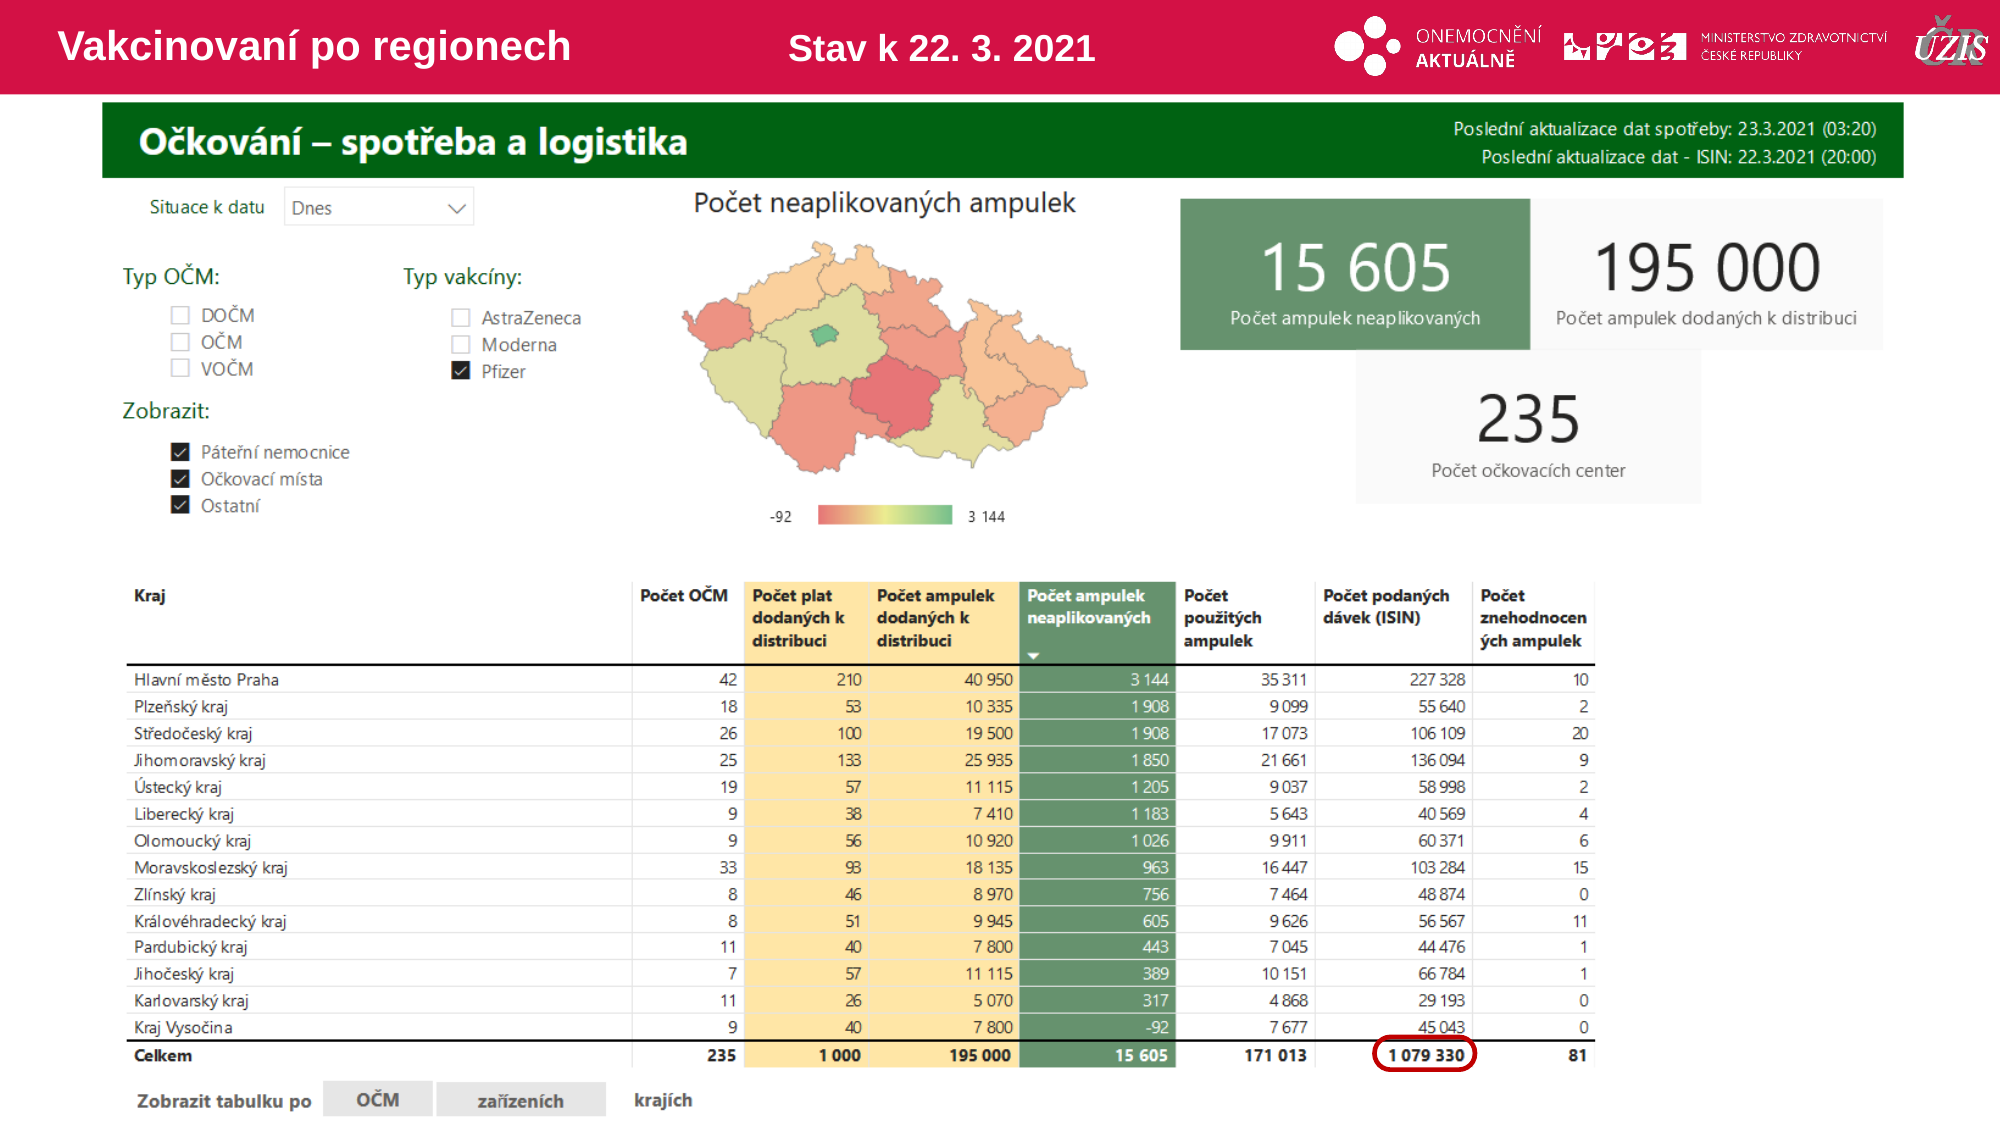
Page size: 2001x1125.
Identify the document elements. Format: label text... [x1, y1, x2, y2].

picture [1915, 15, 1989, 66]
picture [1563, 31, 1888, 60]
title Vakcinovaní po regionech [42, 0, 1262, 95]
picture [1334, 16, 1542, 76]
picture [100, 100, 1905, 1120]
text_box Stav k 22. 3. 2021 [773, 16, 1218, 77]
